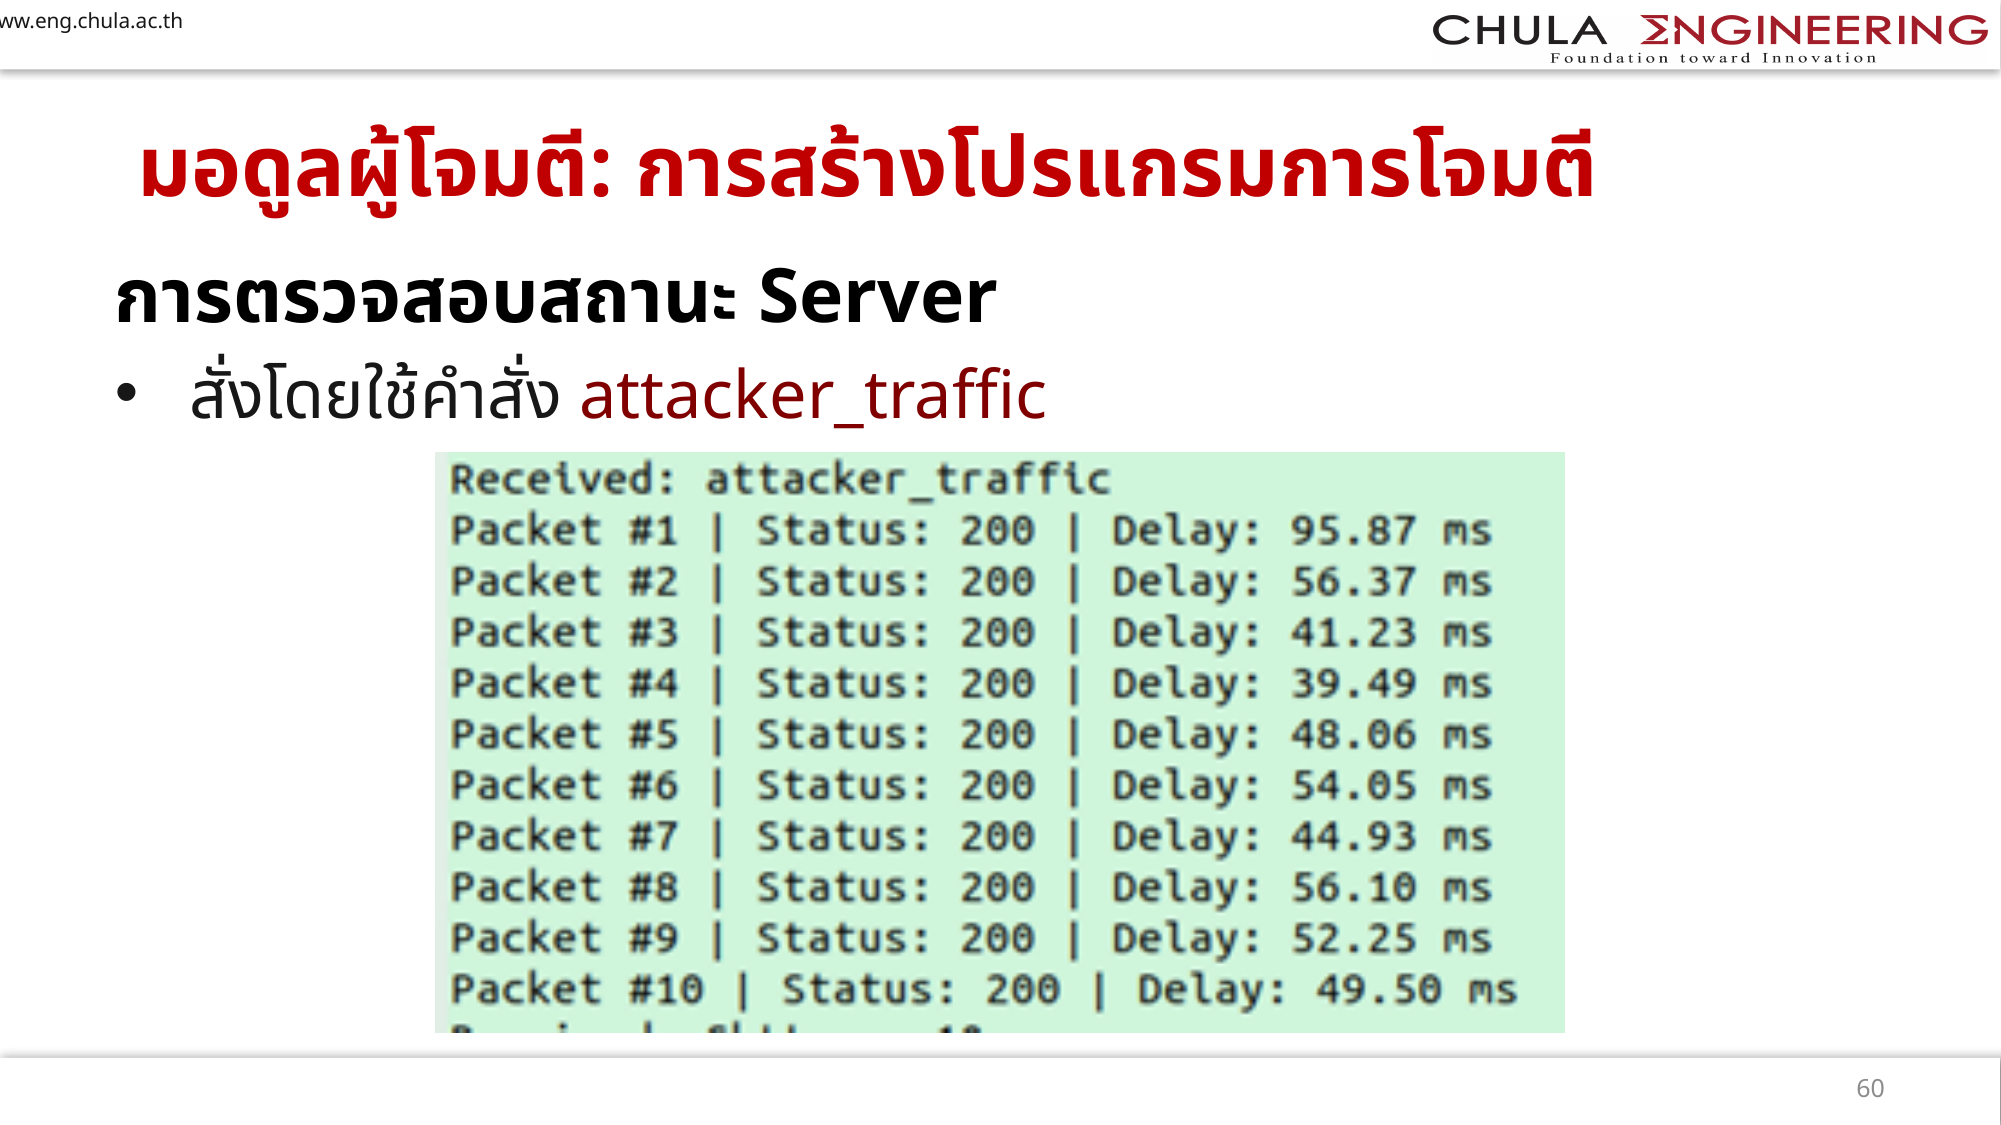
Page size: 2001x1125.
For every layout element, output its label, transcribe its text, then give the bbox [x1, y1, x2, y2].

slide_number 60 [1433, 1059, 1900, 1120]
text_box การตรวจสอบสถานะ Server สั่งโดยใช้คำสั่ง attacker_traffic [99, 240, 1900, 983]
picture [1433, 15, 1988, 63]
title มอดูลผู้โจมตี: การสร้างโปรแกรมการโจมตี [99, 92, 1711, 233]
picture [434, 452, 1566, 1033]
